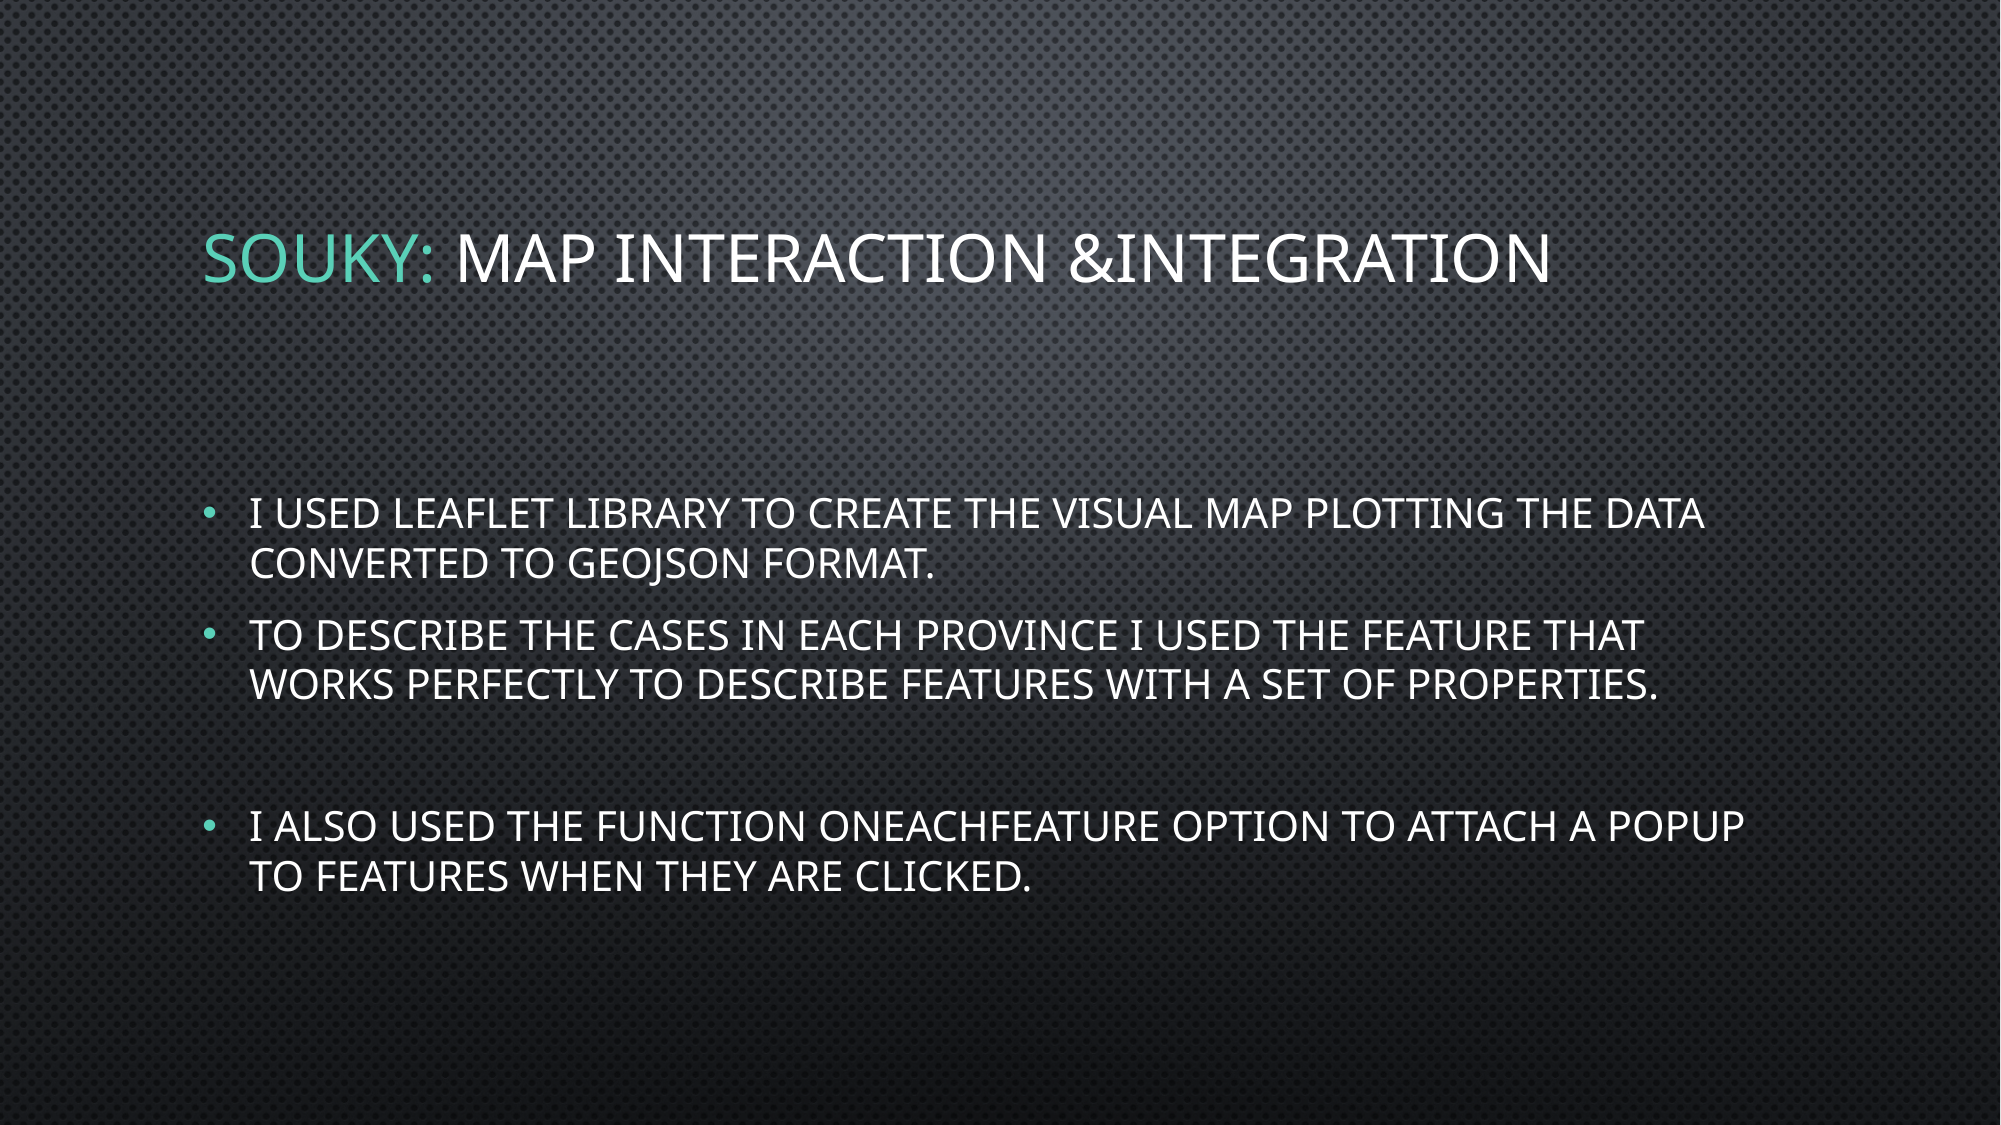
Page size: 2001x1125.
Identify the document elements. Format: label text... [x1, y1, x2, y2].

list I used Leaflet library to create the visual map plotting the data converted to geojson format. To describe the cases in each province I used the Feature that works perfectly to describe features with a set of properties. I also used the function onEachFeature option to attach a popup to features when they are clicked. [187, 437, 1813, 950]
title Souky: Map interaction &Integration [187, 99, 1813, 413]
